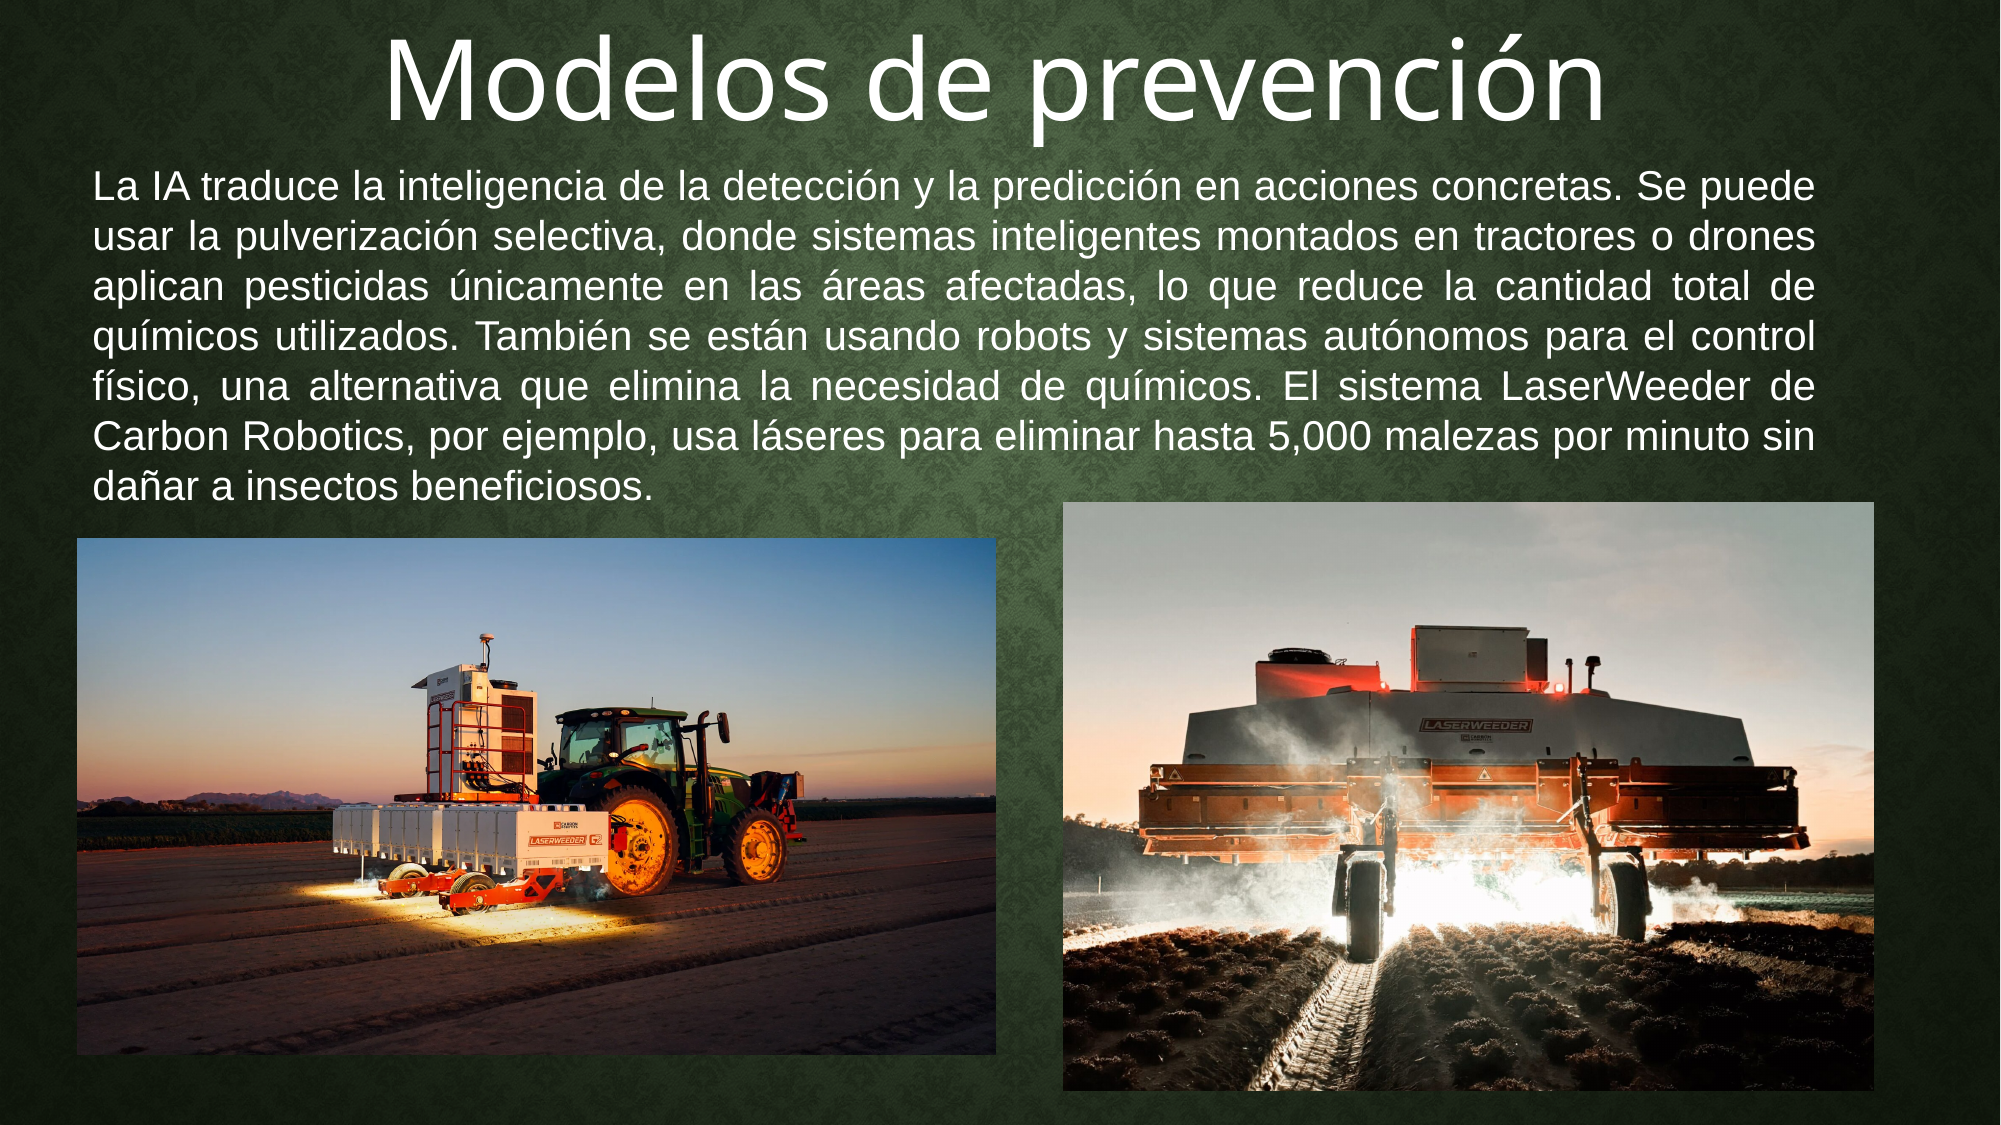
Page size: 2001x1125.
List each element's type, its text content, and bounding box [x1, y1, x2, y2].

text_box Modelos de prevención [365, 0, 1626, 150]
picture [1062, 501, 1875, 1091]
text_box La IA traduce la inteligencia de la detección y la predicción en acciones concretas. Se puede usar la pulverización selectiva, donde sistemas inteligentes montados en tractores o drones aplican pesticidas únicamente en las áreas afectadas, lo que reduce la cantidad total de químicos utilizados. También se están usando robots y sistemas autónomos para el control físico, una alternativa que elimina la necesidad de químicos. El sistema LaserWeeder de Carbon Robotics, por ejemplo, usa láseres para eliminar hasta 5,000 malezas por minuto sin dañar a insectos beneficiosos. [77, 151, 1832, 517]
picture [77, 537, 997, 1055]
